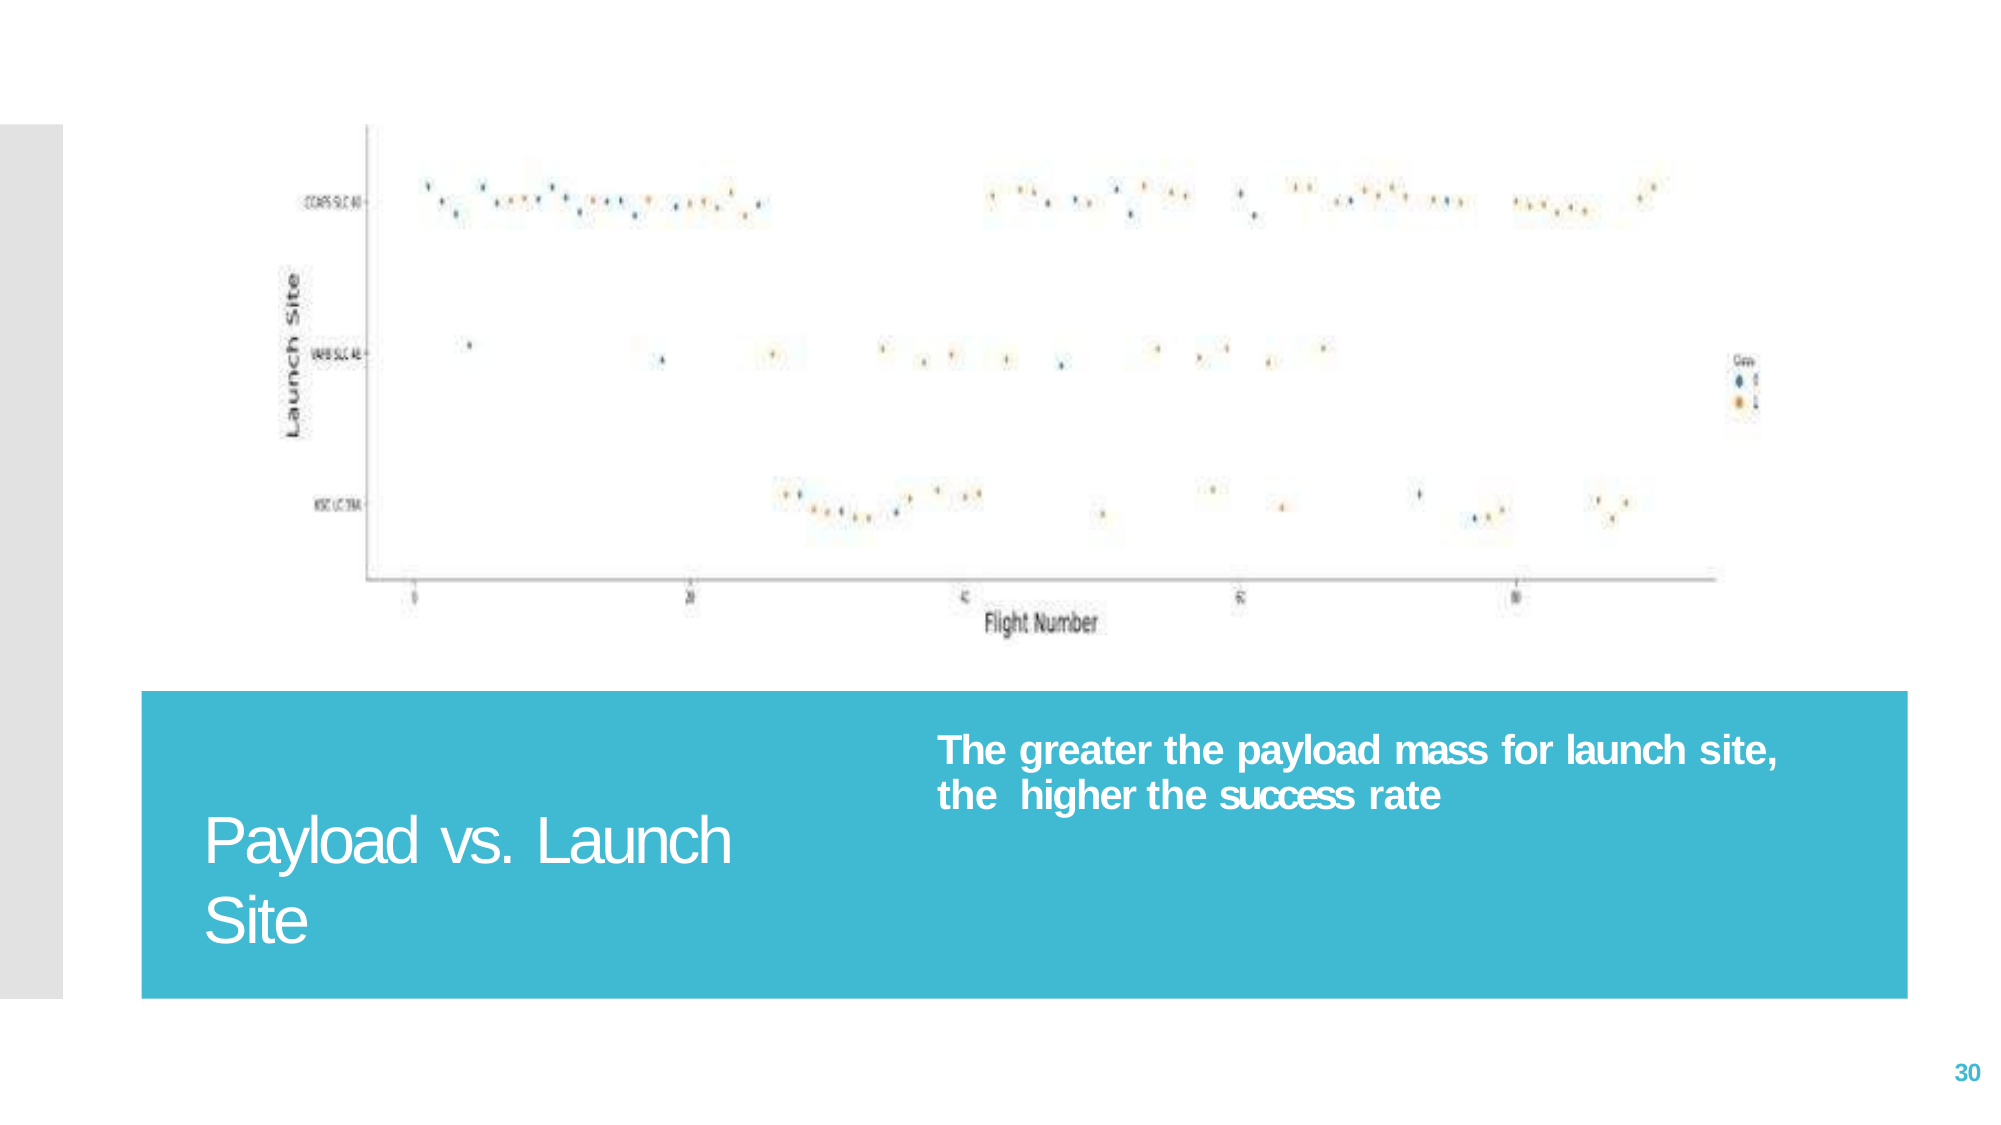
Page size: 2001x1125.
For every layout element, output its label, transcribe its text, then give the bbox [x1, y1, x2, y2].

text_box Payload vs. Launch Site [201, 794, 825, 957]
text_box [0, 124, 63, 999]
slide_number 30 [1948, 1060, 1988, 1125]
text_box [278, 124, 1763, 647]
text_box [141, 691, 1908, 999]
text_box The greater the payload mass for launch site, the higher the success rate [935, 720, 1816, 819]
